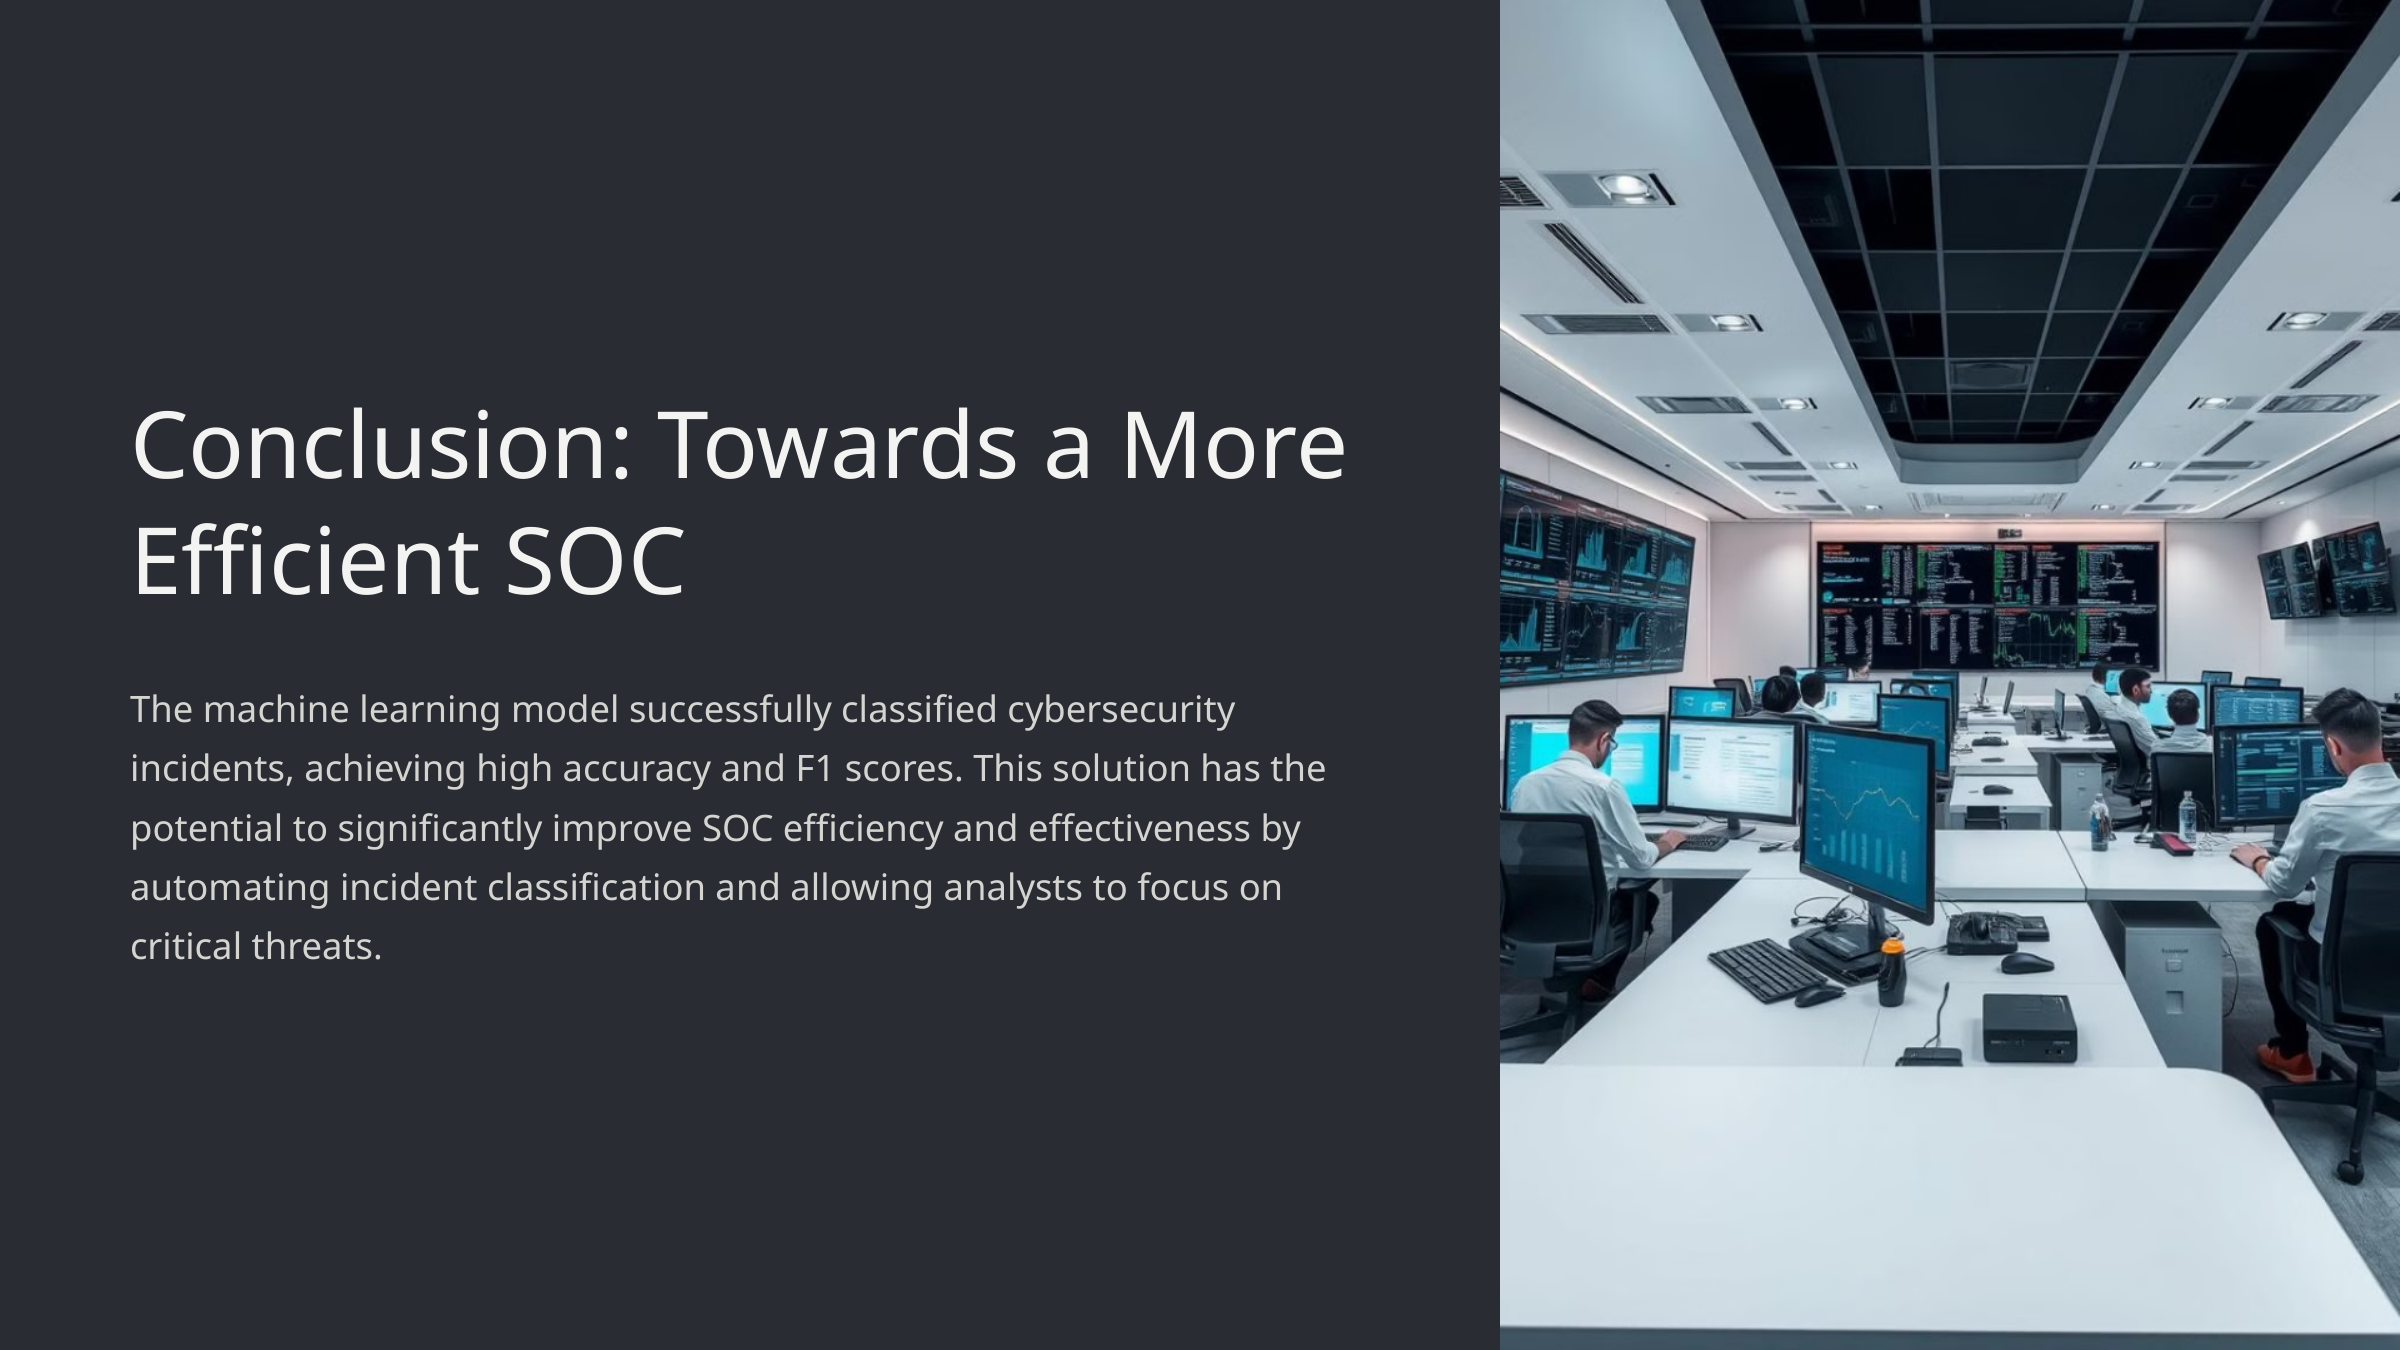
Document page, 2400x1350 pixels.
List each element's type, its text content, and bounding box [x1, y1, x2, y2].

text_box The machine learning model successfully classified cybersecurity incidents, achieving high accuracy and F1 scores. This solution has the potential to significantly improve SOC efficiency and effectiveness by automating incident classification and allowing analysts to focus on critical threats. [130, 670, 1370, 968]
picture [1499, 0, 2400, 1350]
text_box Conclusion: Towards a More Efficient SOC [130, 381, 1370, 615]
